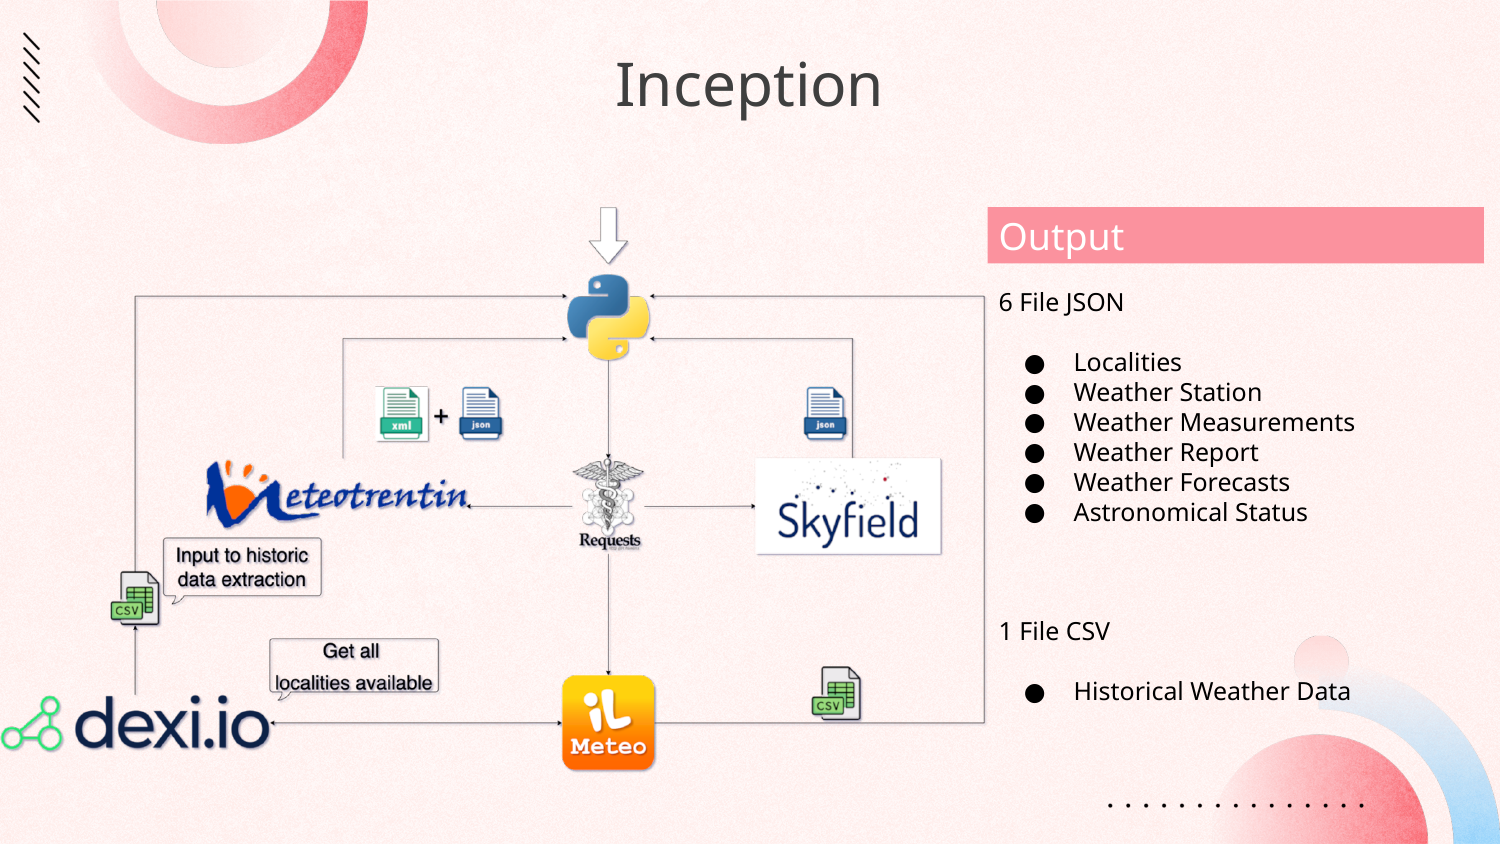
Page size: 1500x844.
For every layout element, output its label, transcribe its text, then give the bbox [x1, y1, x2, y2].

text_box 6 File JSON Localities Weather Station Weather Measurements Weather Report Weather Forecasts Astronomical Status 1 File CSV Historical Weather Data [999, 280, 1484, 742]
text_box Inception [216, 40, 1284, 125]
picture [1109, 636, 1500, 844]
picture [0, 0, 1500, 844]
text_box Output [996, 207, 1484, 264]
